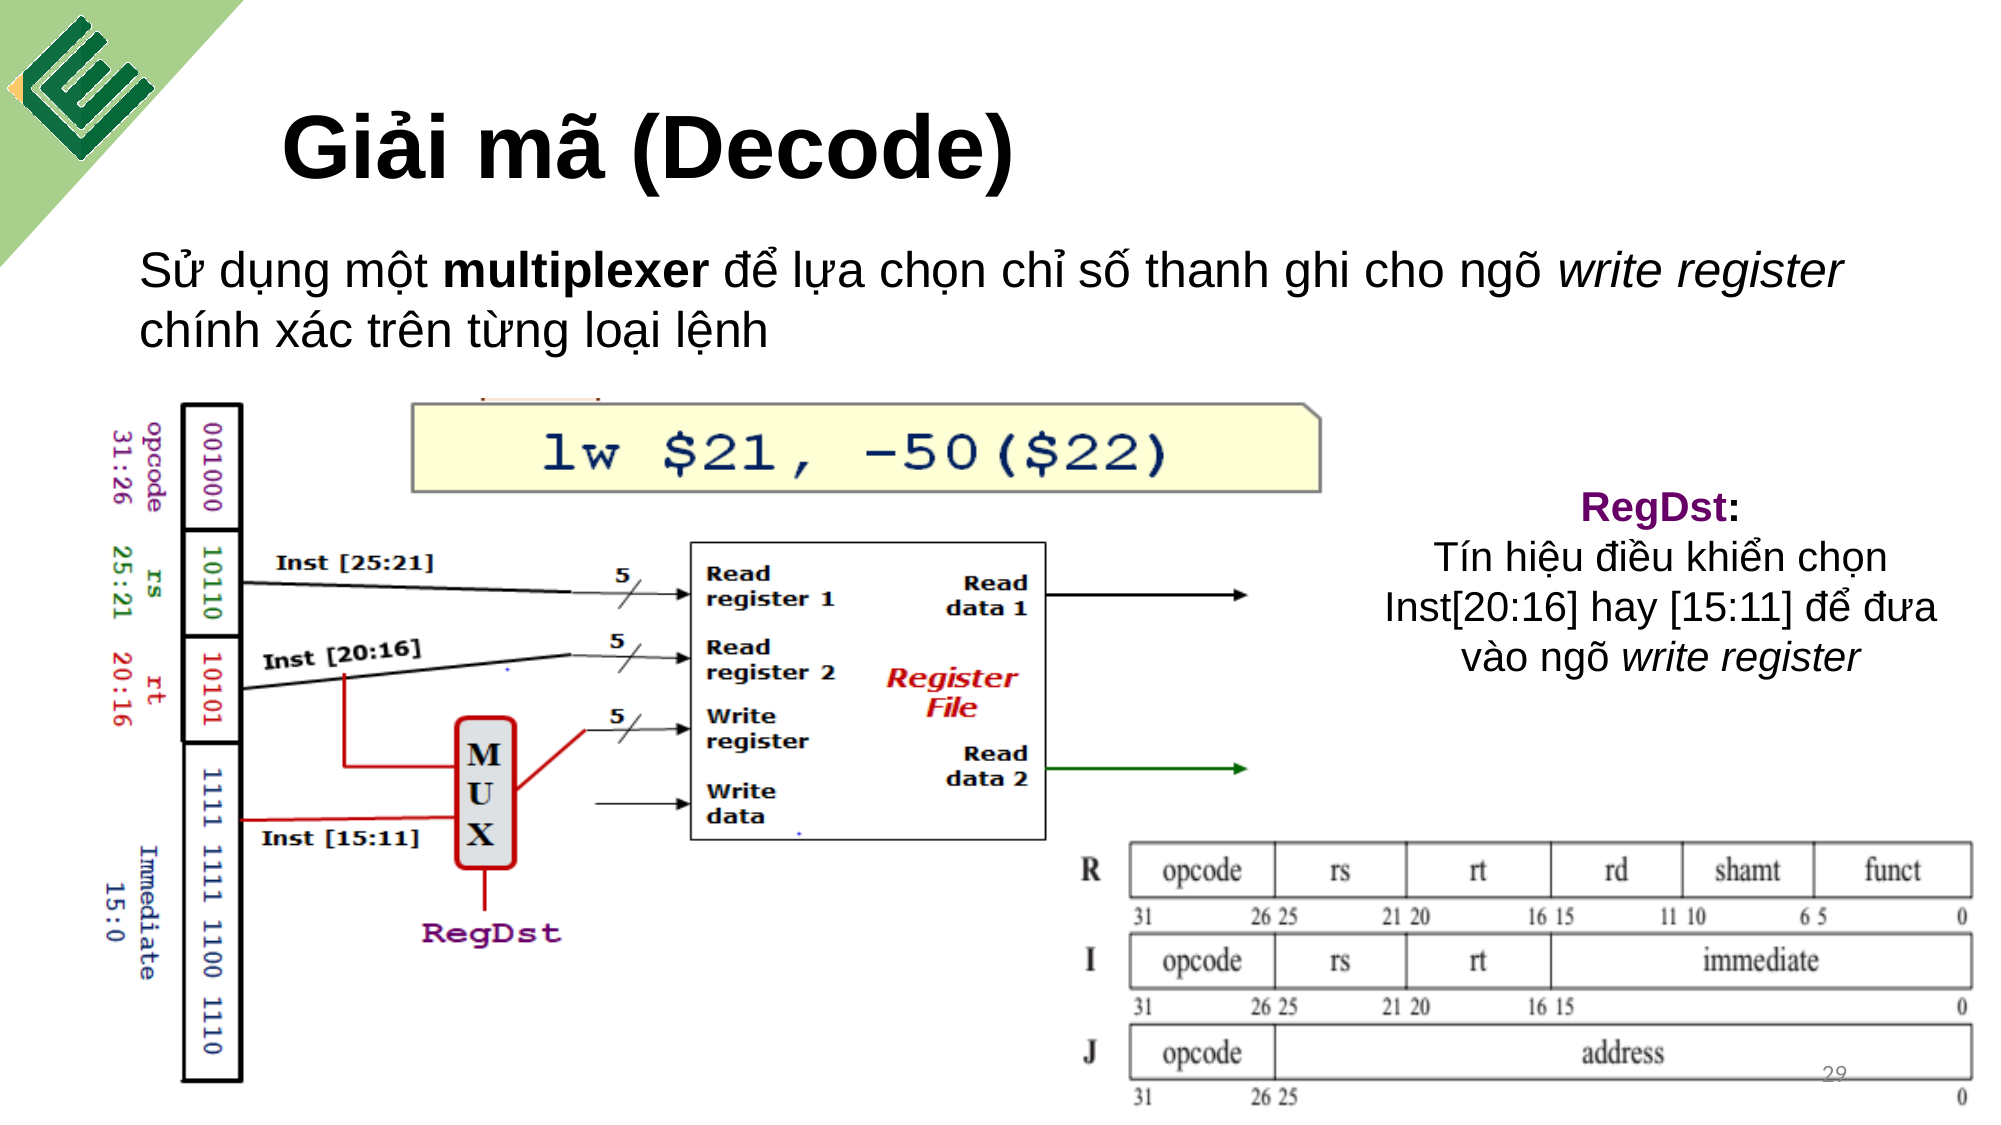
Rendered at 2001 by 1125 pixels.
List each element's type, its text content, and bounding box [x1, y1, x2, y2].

picture [98, 398, 2000, 1110]
title Giải mã (Decode) [266, 92, 1783, 229]
text_box Sử dụng một multiplexer để lựa chọn chỉ số thanh ghi cho ngõ write register chính xác trên từng loại lệnh [124, 229, 1896, 365]
text_box RegDst: Tín hiệu điều khiển chọn Inst[20:16] hay [15:11] để đưa vào ngõ write register [1349, 472, 1979, 733]
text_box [0, 0, 251, 276]
